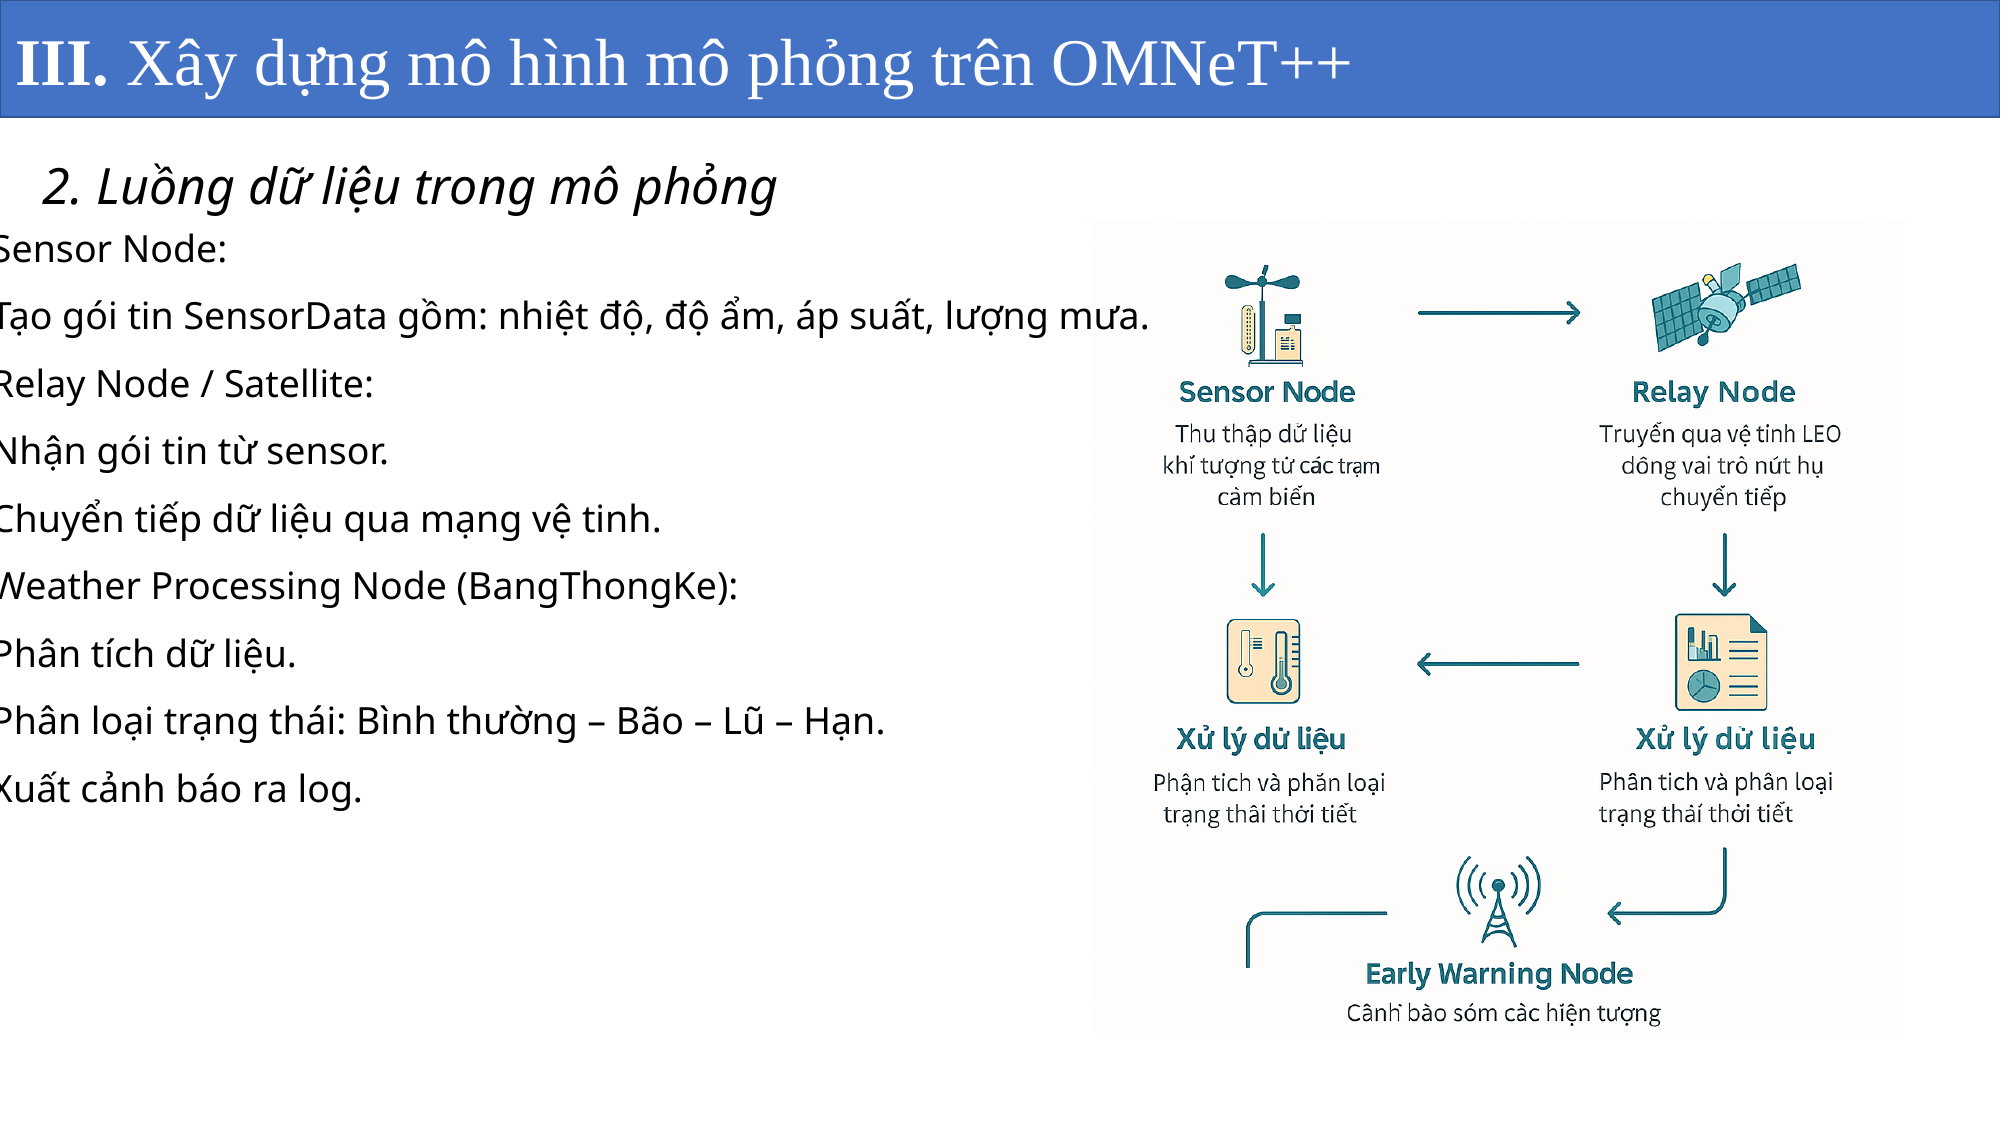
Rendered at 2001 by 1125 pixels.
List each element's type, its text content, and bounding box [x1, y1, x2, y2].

text_box III. Xây dựng mô hình mô phỏng trên OMNeT++ [0, 0, 2000, 118]
text_box 2. Luồng dữ liệu trong mô phỏng [28, 117, 1972, 223]
text_box - Sensor Node: - Tạo gói tin SensorData gồm: nhiệt độ, độ ẩm, áp suất, lượng mưa. - Relay Node / Satellite: - Nhận gói tin từ sensor. - Chuyển tiếp dữ liệu qua mạng vệ tinh. - Weather Processing Node (BangThongKe): - Phân tích dữ liệu. - Phân loại trạng thái: Bình thường – Bão – Lũ – Hạn. - Xuất cảnh báo ra log. [0, 194, 1166, 863]
picture [1092, 221, 1904, 1033]
